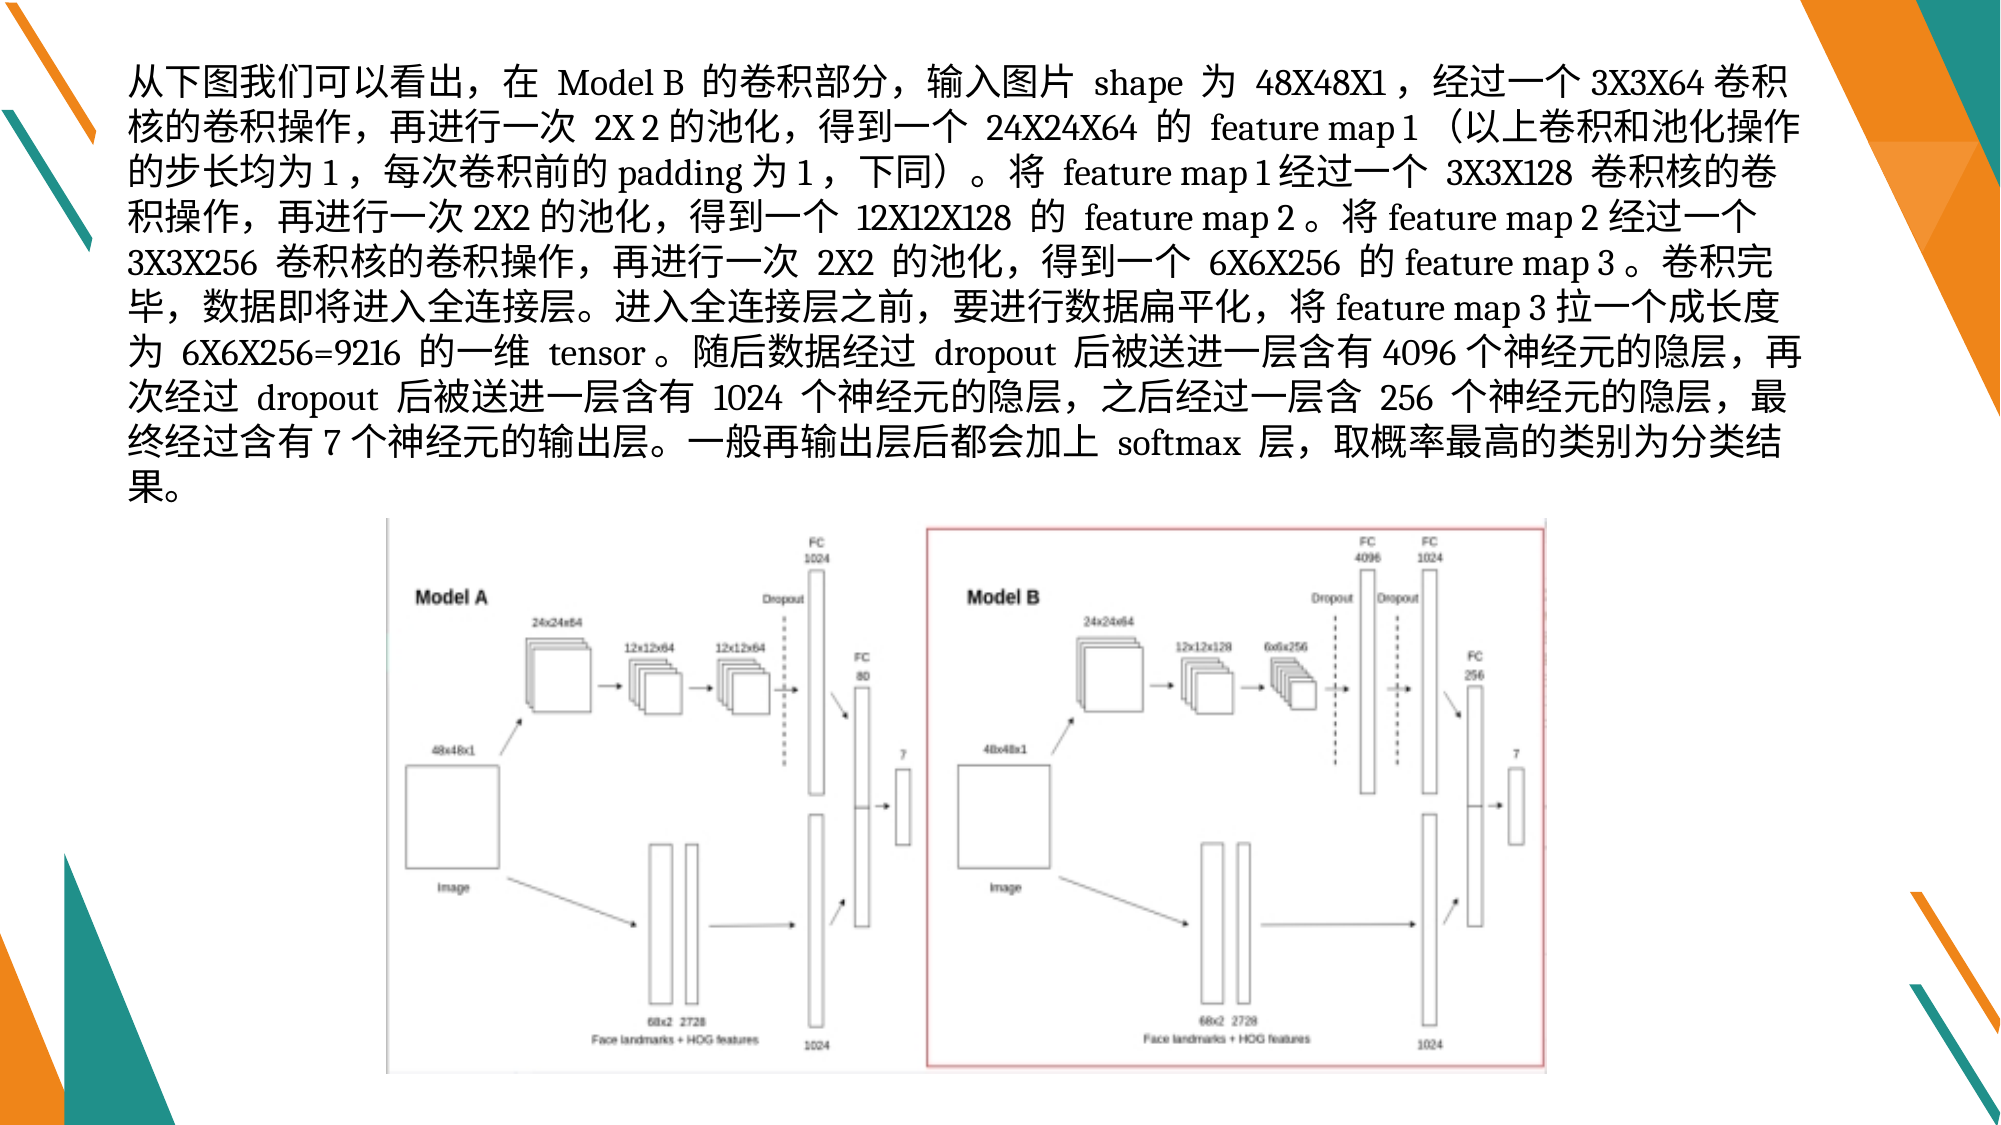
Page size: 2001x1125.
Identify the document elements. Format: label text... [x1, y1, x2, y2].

text_box 从下图我们可以看出，在 Model B 的卷积部分，输入图片 shape 为 48X48X1，经过一个3X3X64卷积核的卷积操作，再进行一次 2X 2的池化，得到一个 24X24X64 的 feature map 1（以上卷积和池化操作的步长均为1，每次卷积前的padding为1，下同）。将 feature map 1经过一个 3X3X128 卷积核的卷积操作，再进行一次2X2的池化，得到一个 12X12X128 的 feature map 2。将feature map 2经过一个 3X3X256 卷积核的卷积操作，再进行一次 2X2 的池化，得到一个 6X6X256 的feature map 3。卷积完毕，数据即将进入全连接层。进入全连接层之前，要进行数据扁平化，将feature map 3拉一个成长度为 6X6X256=9216 的一维 tensor。随后数据经过 dropout 后被送进一层含有4096个神经元的隐层，再次经过 dropout 后被送进一层含有 1024 个神经元的隐层，之后经过一层含 256 个神经元的隐层，最终经过含有7个神经元的输出层。一般再输出层后都会加上 softmax 层，取概率最高的类别为分类结果。 [112, 50, 1822, 516]
picture [386, 518, 1547, 1075]
